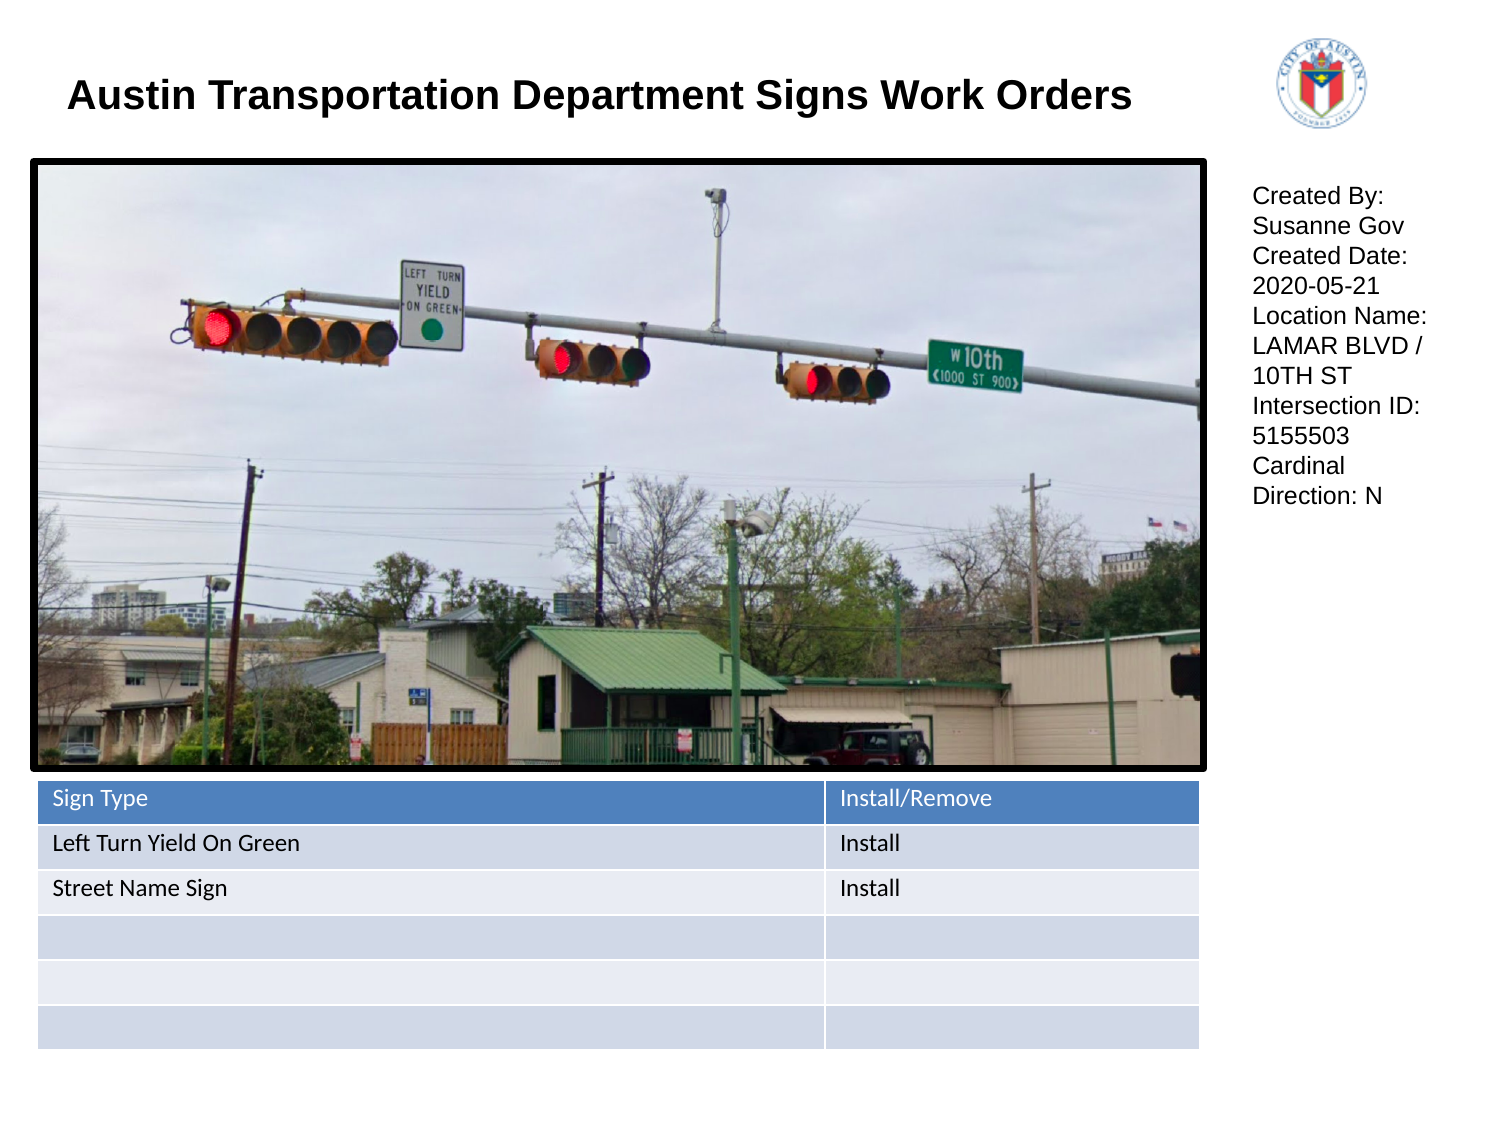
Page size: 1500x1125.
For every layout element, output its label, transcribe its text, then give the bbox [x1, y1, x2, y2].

text_box Austin Transportation Department Signs Work Orders [51, 60, 1149, 125]
picture [37, 164, 1201, 766]
table_cell [826, 1006, 1199, 1049]
table_cell [38, 916, 824, 959]
table_cell [38, 1006, 824, 1049]
table_header Sign Type [38, 781, 824, 824]
table_cell Left Turn Yield On Green [38, 826, 824, 869]
table_cell [826, 961, 1199, 1004]
table_cell Install [826, 871, 1199, 914]
text_box Created By: Susanne Gov Created Date: 2020-05-21 Location Name: LAMAR BLVD / 10TH ST Intersection ID: 5155503 Cardinal Direction: N [1237, 172, 1463, 517]
table_cell Install [826, 826, 1199, 869]
table_cell [826, 916, 1199, 959]
table_header Install/Remove [826, 781, 1199, 824]
table_cell Street Name Sign [38, 871, 824, 914]
picture [1274, 37, 1369, 132]
table_cell [38, 961, 824, 1004]
